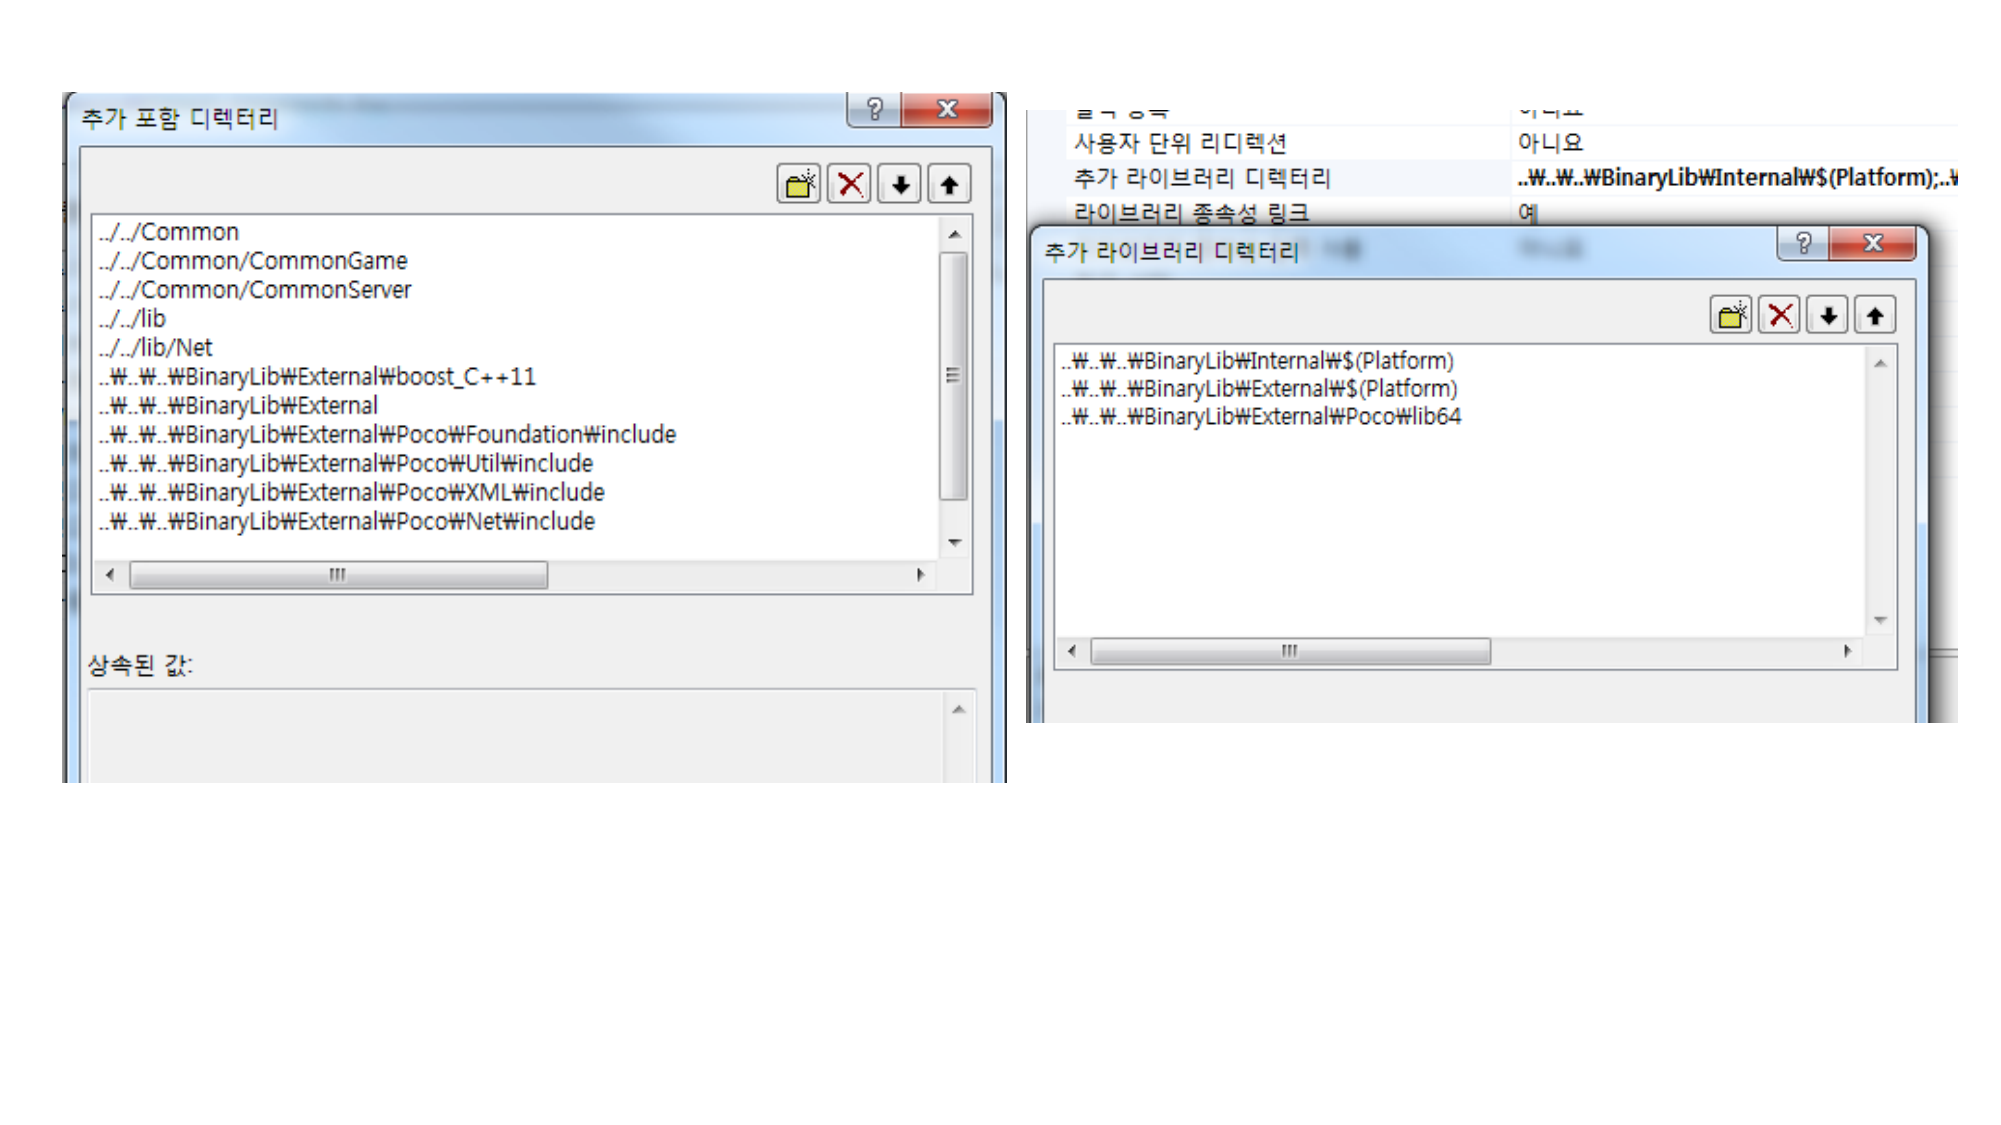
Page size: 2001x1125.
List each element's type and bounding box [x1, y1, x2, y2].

picture [62, 91, 1007, 783]
picture [1026, 110, 1958, 723]
